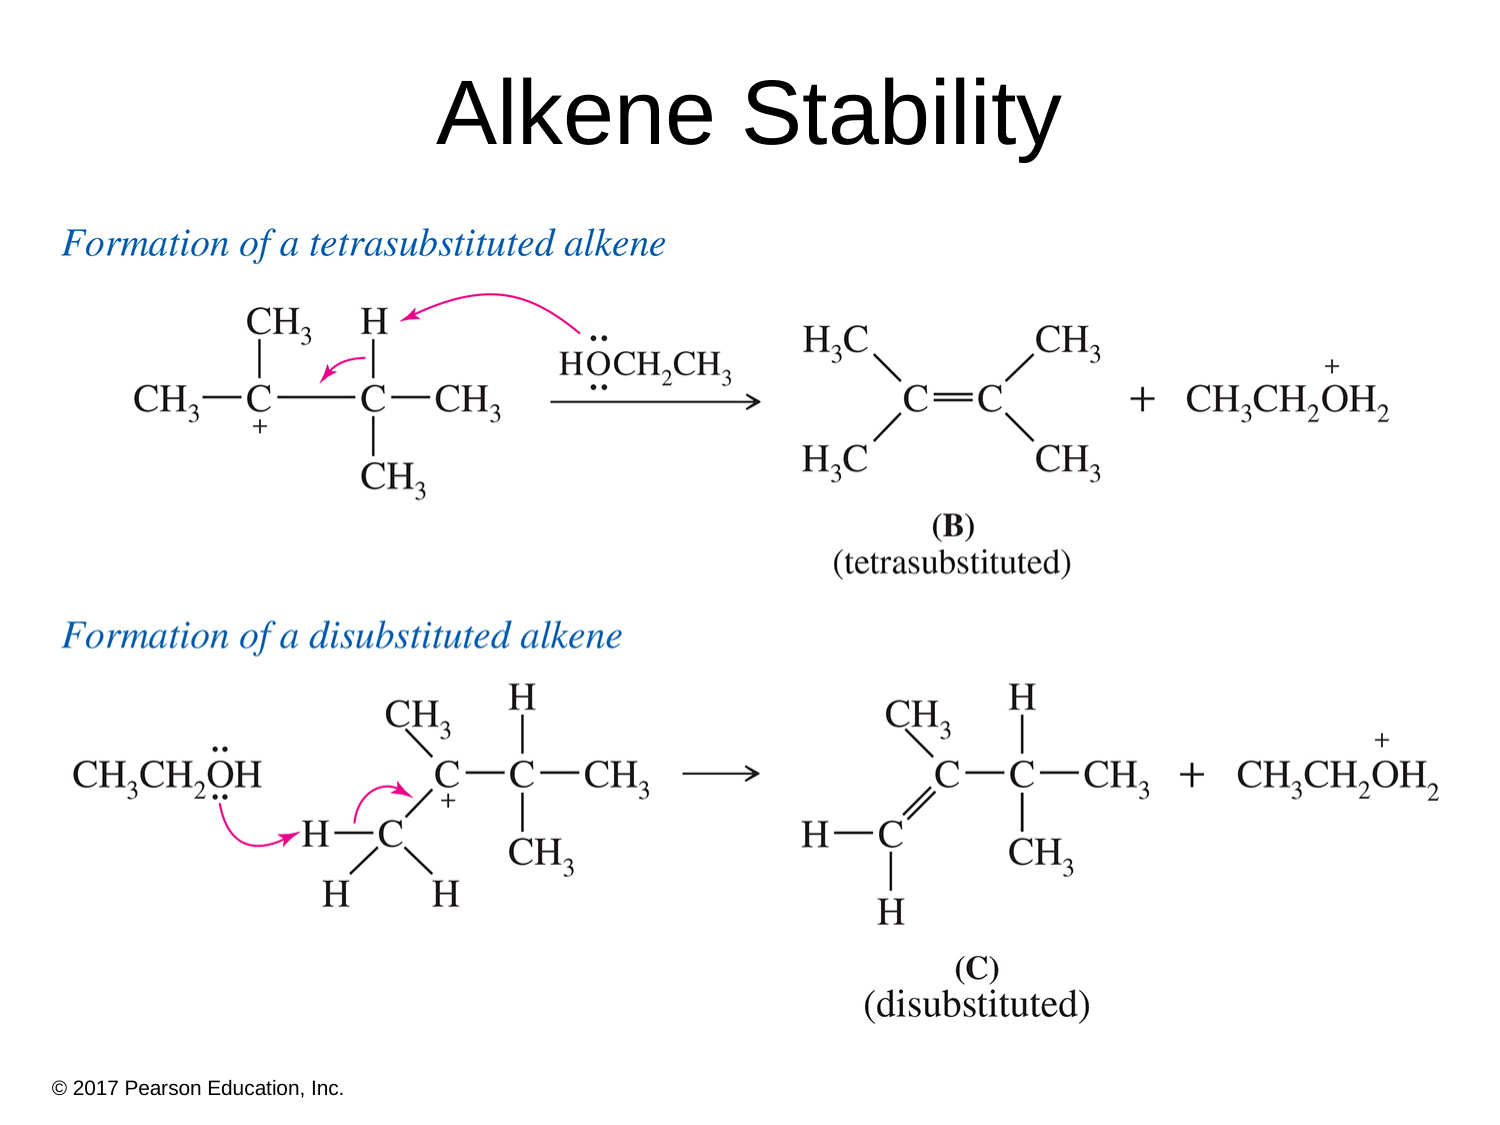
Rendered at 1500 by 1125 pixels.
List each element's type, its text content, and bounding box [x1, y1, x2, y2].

title Alkene Stability [75, 45, 1425, 216]
picture [49, 217, 1451, 1034]
